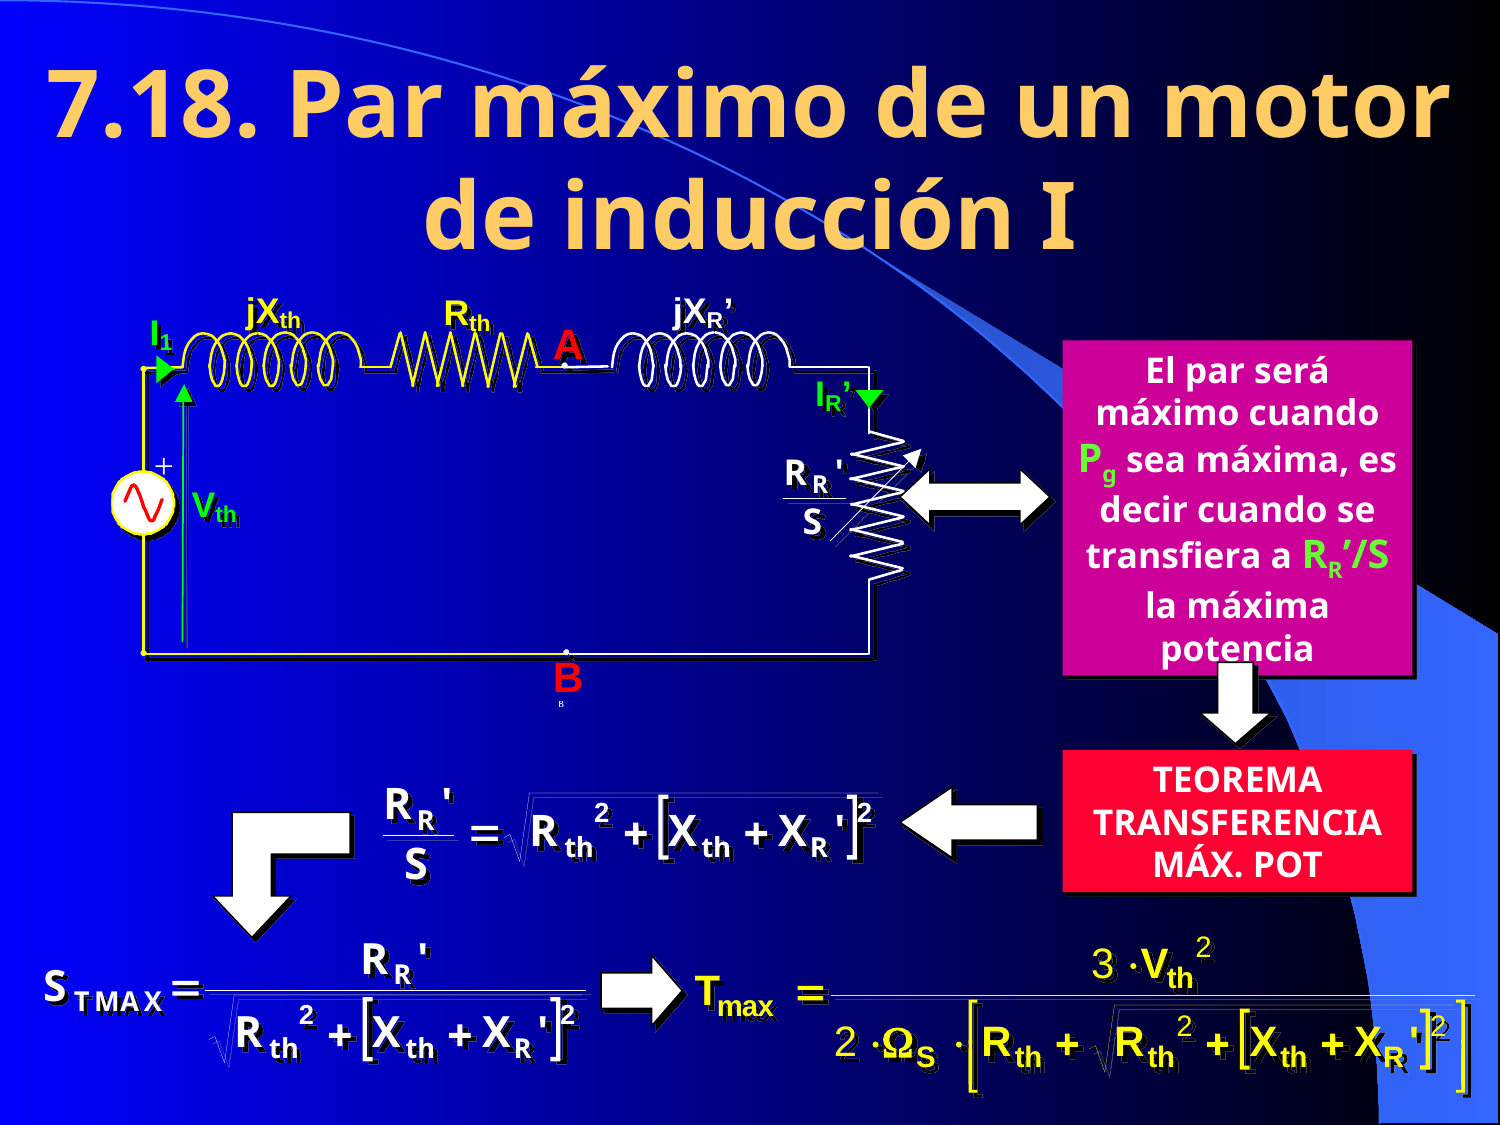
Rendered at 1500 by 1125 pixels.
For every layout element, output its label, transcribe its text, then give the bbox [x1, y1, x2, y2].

text_box TEOREMA TRANSFERENCIA MÁX. POT [1062, 749, 1413, 893]
picture [687, 924, 1476, 1101]
text_box [601, 955, 682, 1027]
text_box [1200, 662, 1271, 744]
text_box 7.18. Par máximo de un motor de inducción I [0, 62, 1500, 250]
picture [374, 774, 884, 888]
text_box [900, 786, 1038, 858]
picture [37, 929, 591, 1069]
text_box [930, 468, 1050, 526]
picture [111, 287, 926, 707]
text_box El par será máximo cuando Pg sea máxima, es decir cuando se transfiera a RR’/S la máxima potencia [1062, 340, 1413, 676]
text_box [212, 812, 351, 928]
